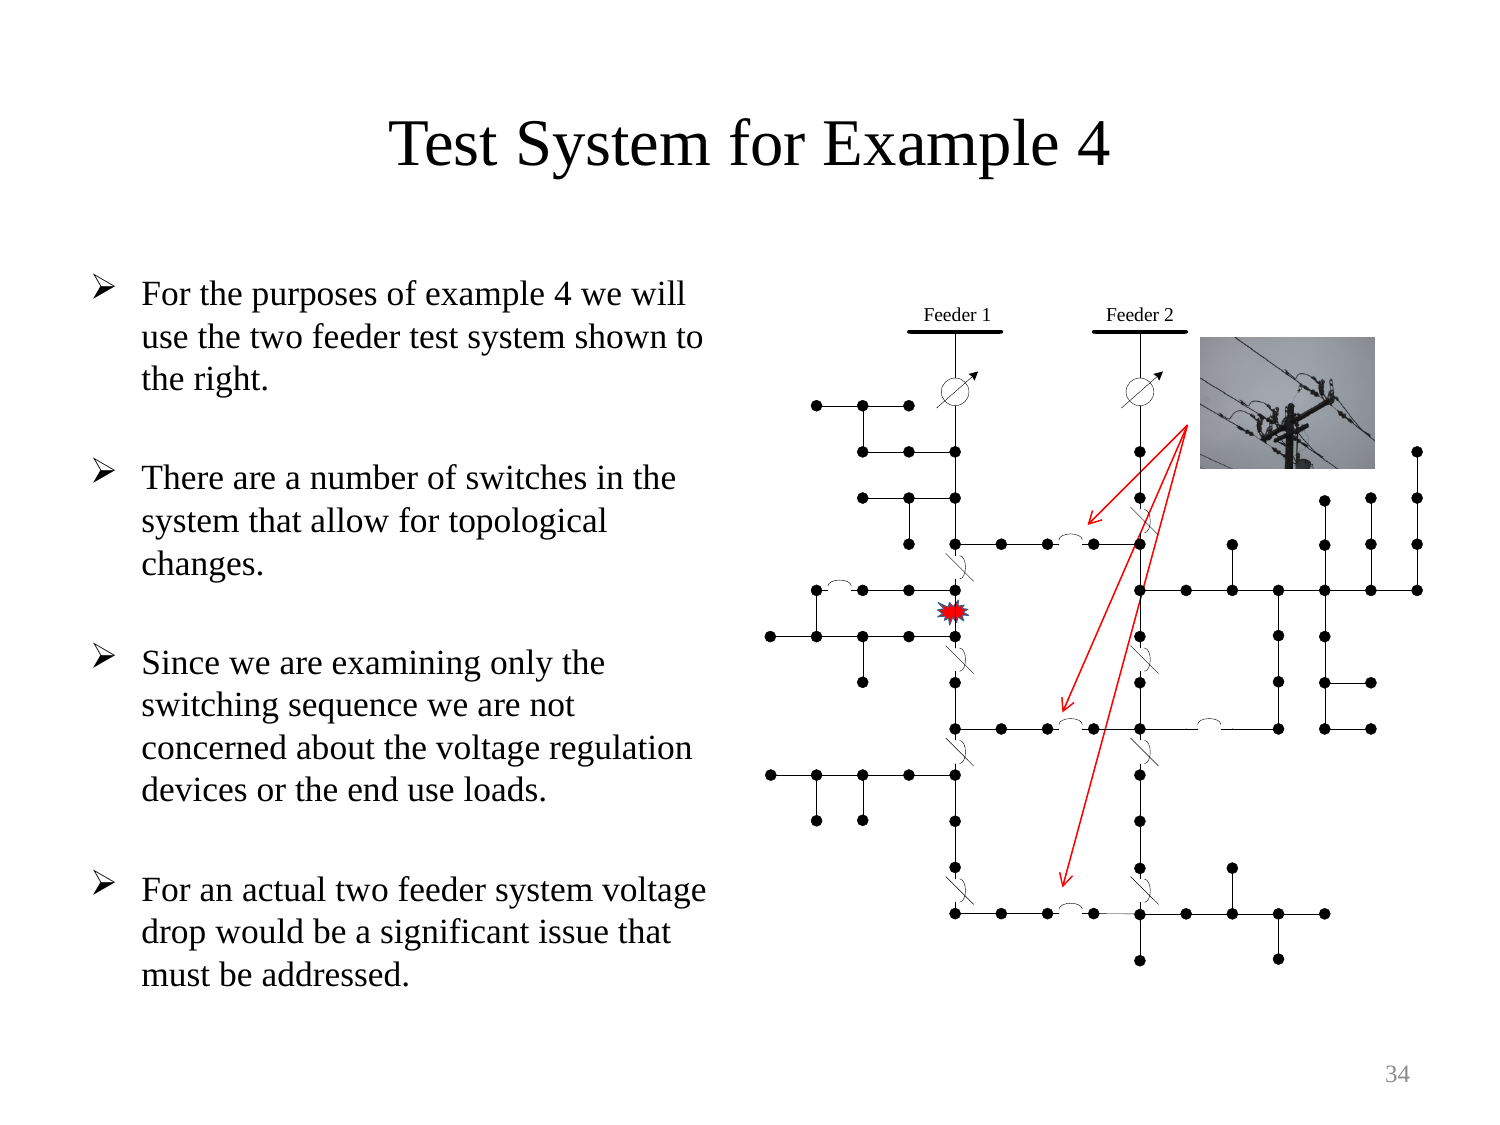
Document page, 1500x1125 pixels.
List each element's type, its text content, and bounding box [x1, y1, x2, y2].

list For the purposes of example 4 we will use the two feeder test system shown to the right. There are a number of switches in the system that allow for topological changes. Since we are examining only the switching sequence we are not concerned about the voltage regulation devices or the end use loads. For an actual two feeder system voltage drop would be a significant issue that must be addressed. [75, 262, 738, 1005]
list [762, 298, 1426, 969]
title Test System for Example 4 [75, 45, 1425, 233]
slide_number 34 [1074, 1042, 1425, 1103]
